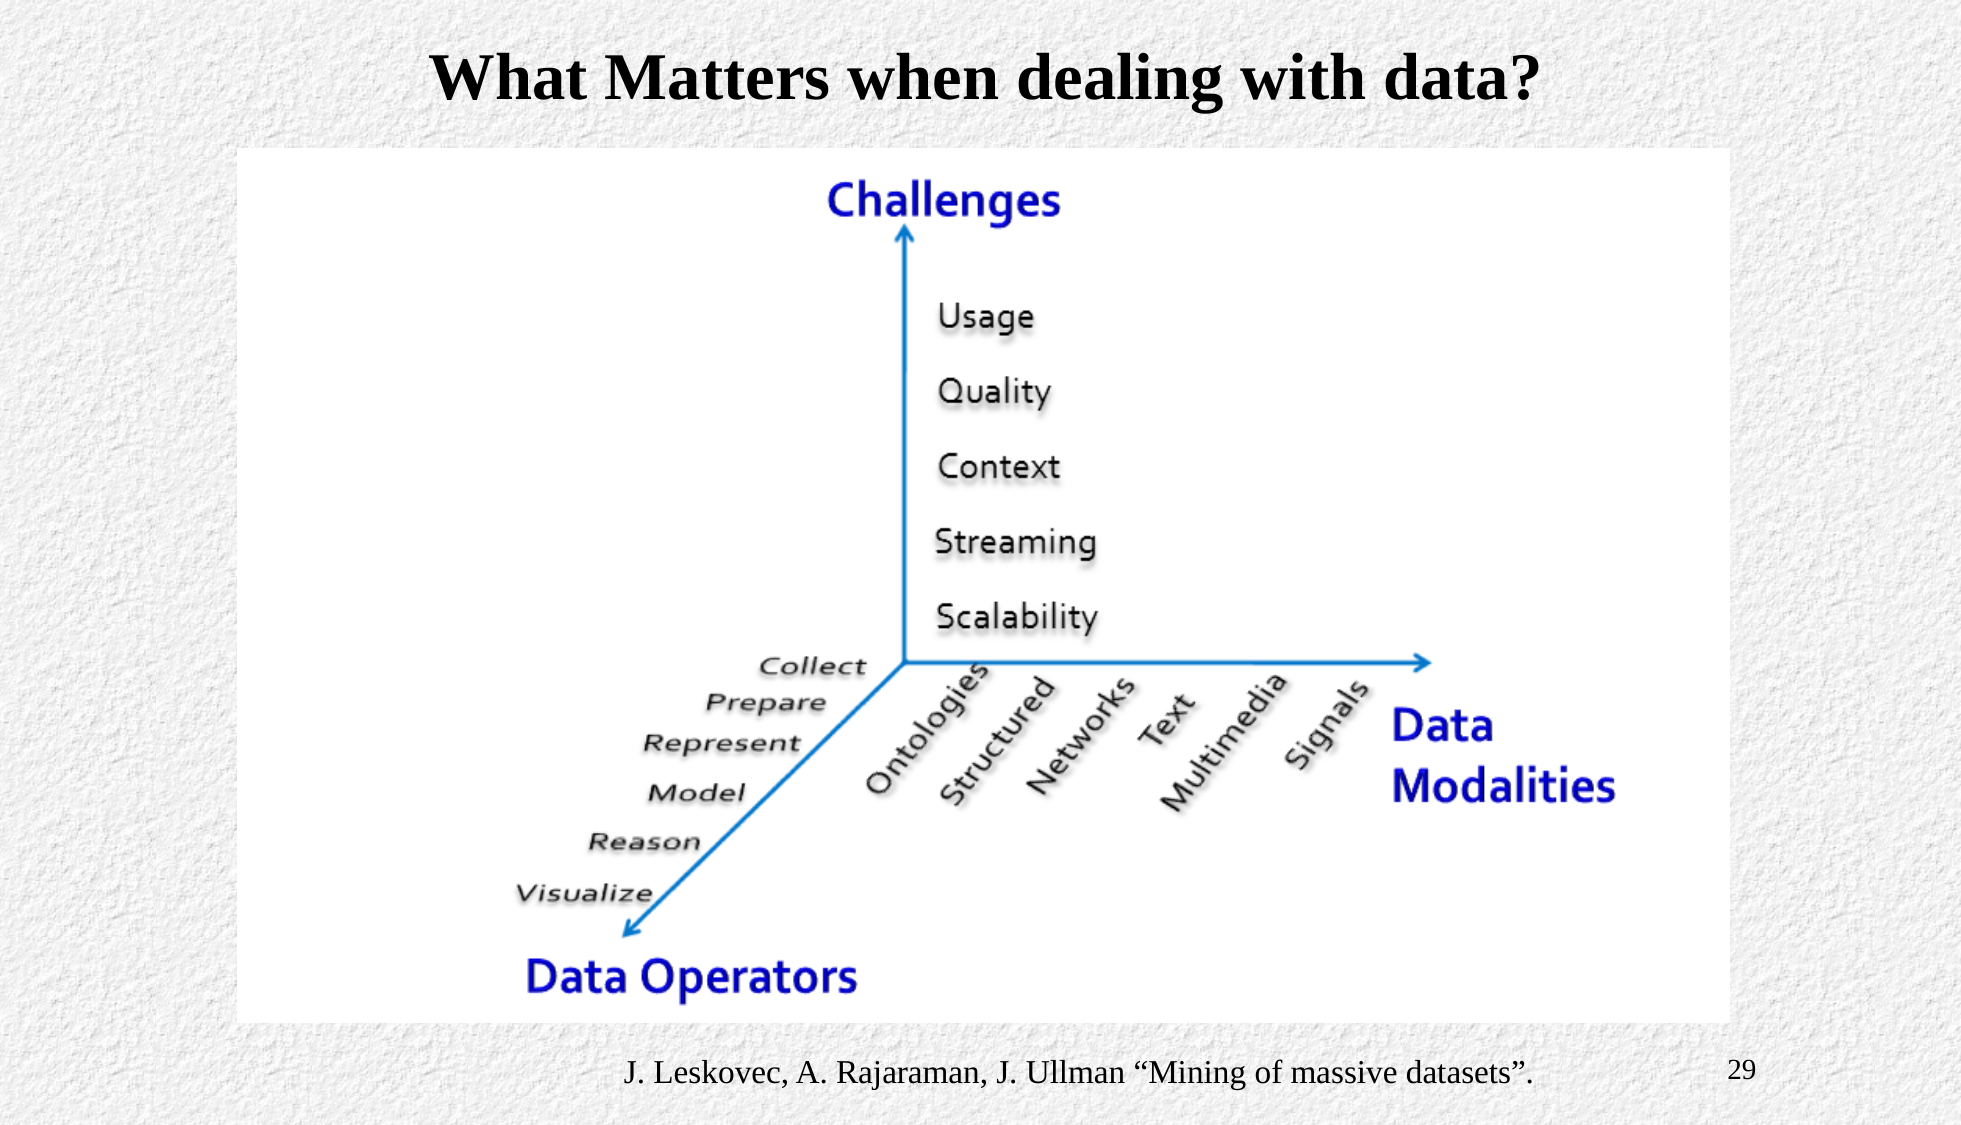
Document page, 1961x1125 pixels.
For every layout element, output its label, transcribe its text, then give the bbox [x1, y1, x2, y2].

text_box What Matters when dealing with data? [283, 25, 1690, 121]
slide_number 29 [1429, 1042, 1773, 1107]
picture [0, 0, 1961, 1125]
text_box J. Leskovec, A. Rajaraman, J. Ullman “Mining of massive datasets”. [609, 1042, 1551, 1098]
